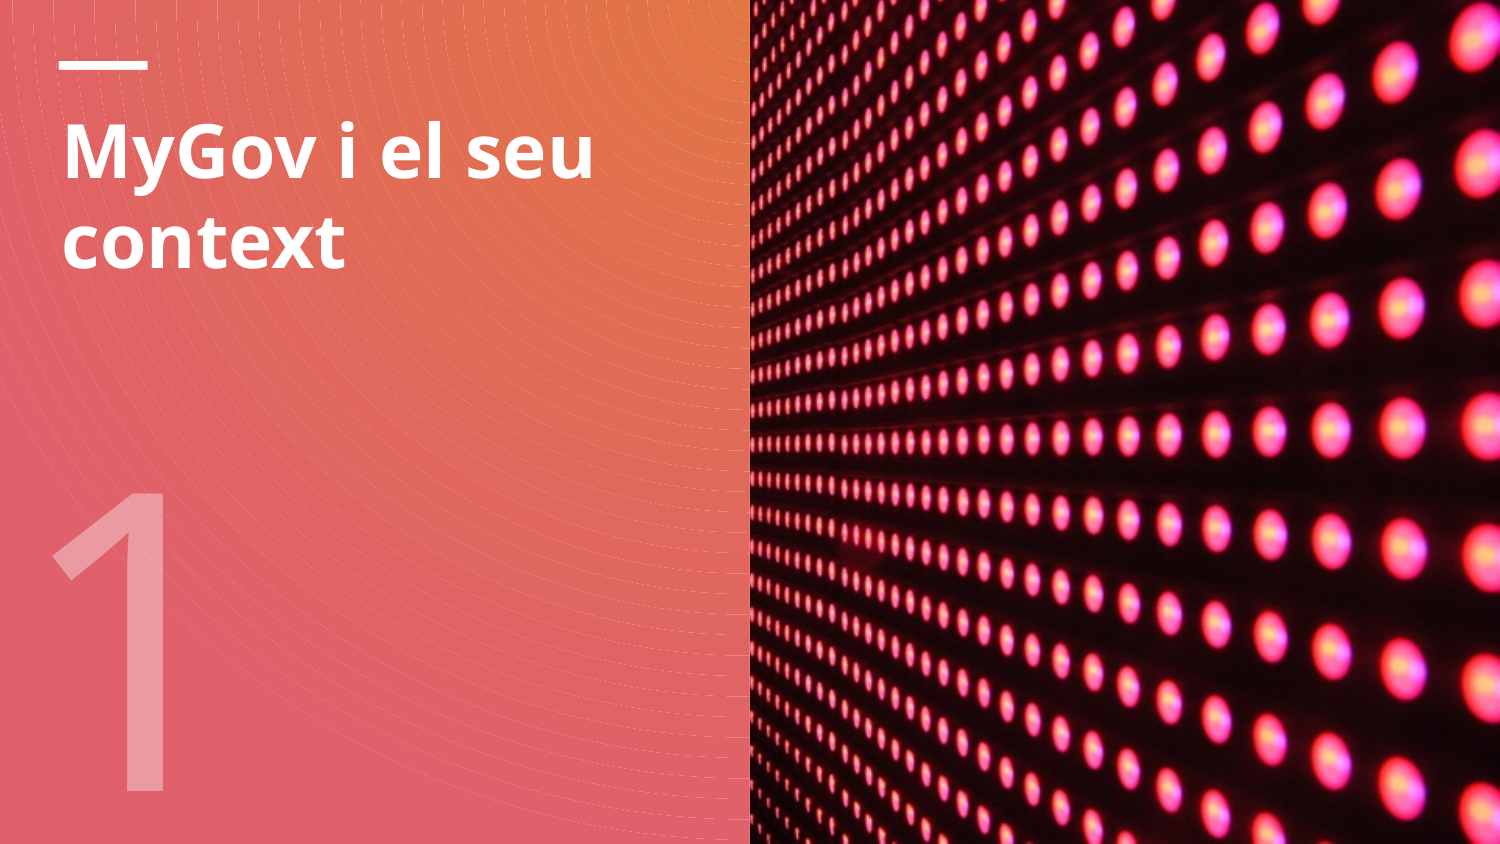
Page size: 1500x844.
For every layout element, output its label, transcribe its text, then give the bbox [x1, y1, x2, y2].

text_box 1 [0, 374, 302, 844]
list MyGov i el seu context [47, 96, 668, 316]
picture [749, 0, 1500, 844]
text_box [58, 60, 148, 71]
